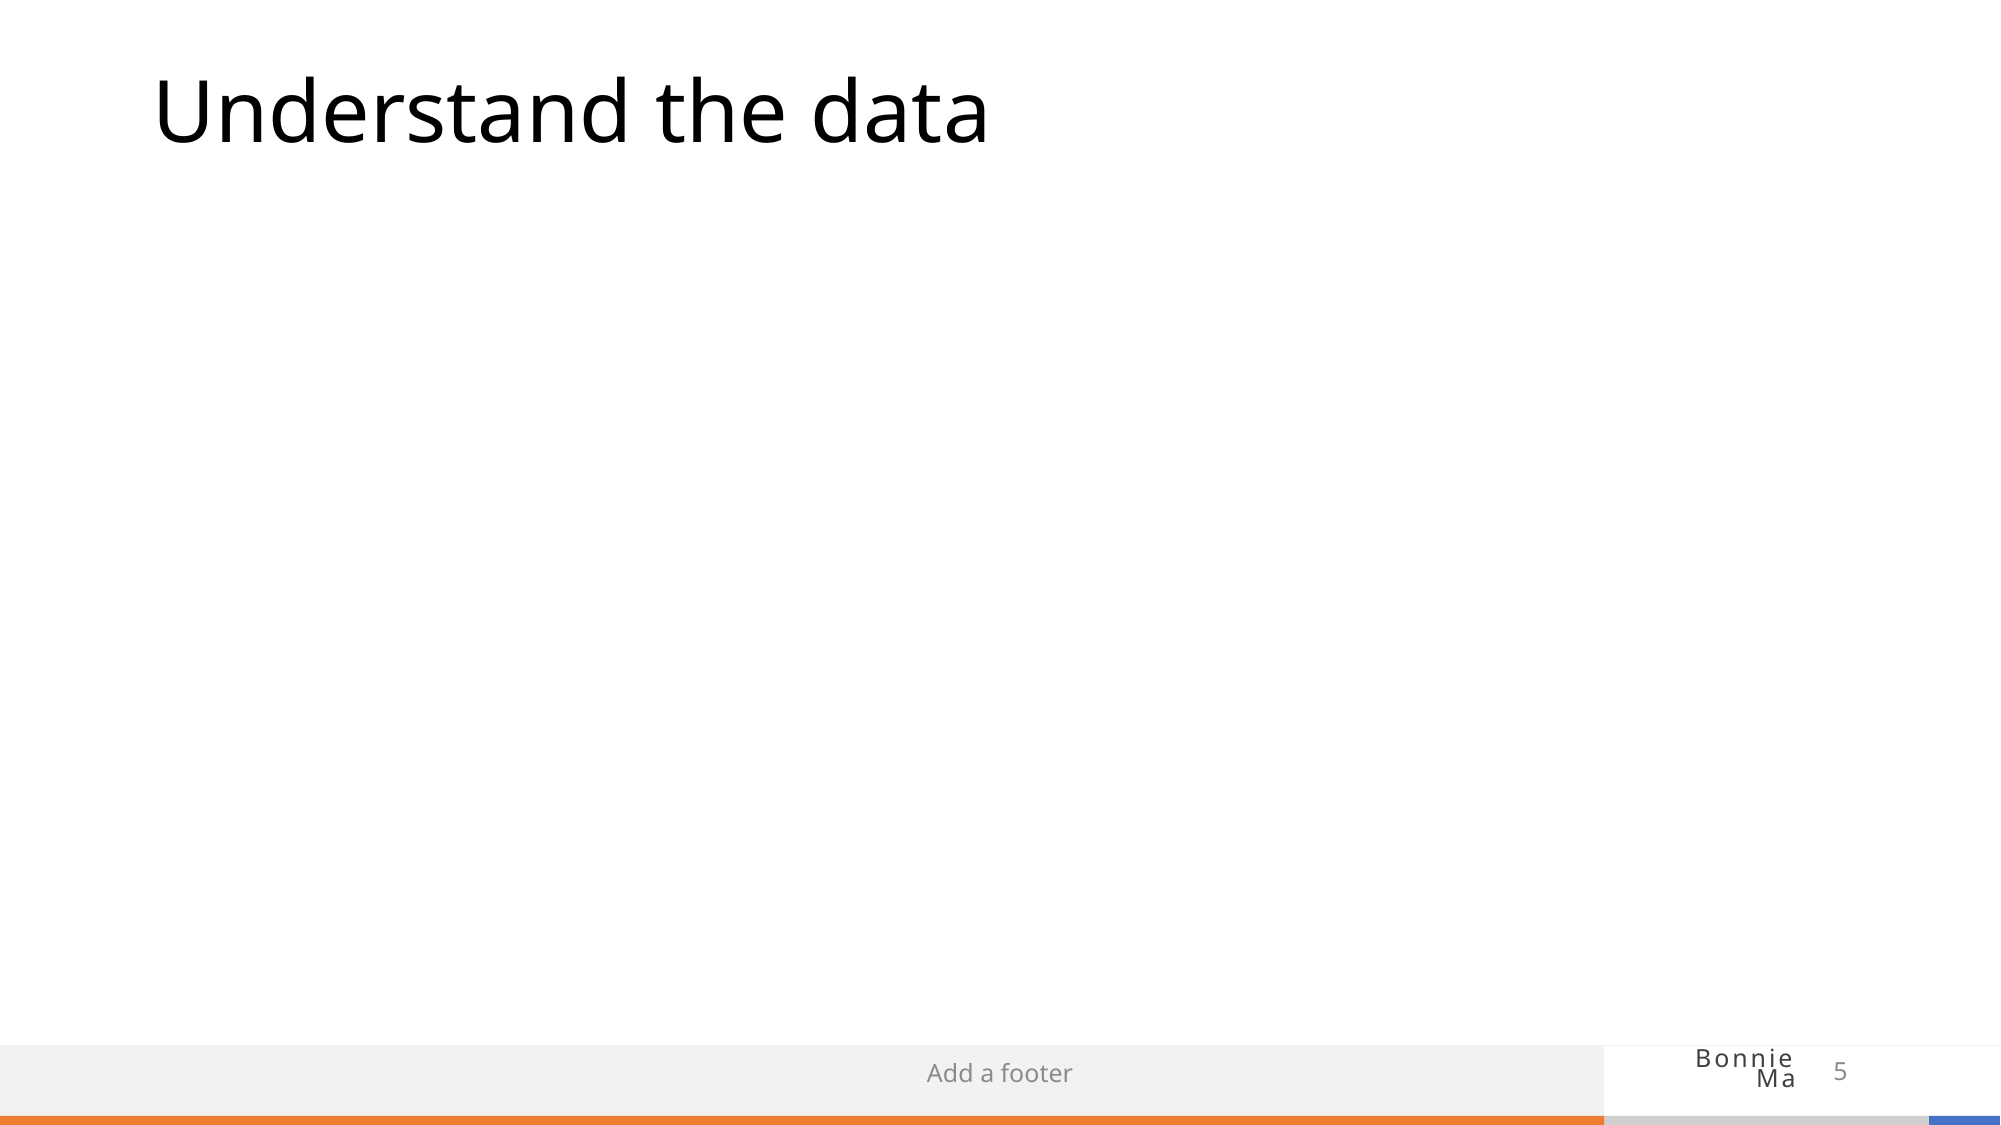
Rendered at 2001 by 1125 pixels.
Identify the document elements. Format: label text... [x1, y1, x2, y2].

slide_number 5 [1412, 1042, 1863, 1103]
title Understand the data [137, 59, 1863, 169]
footer Add a footer [662, 1042, 1338, 1103]
